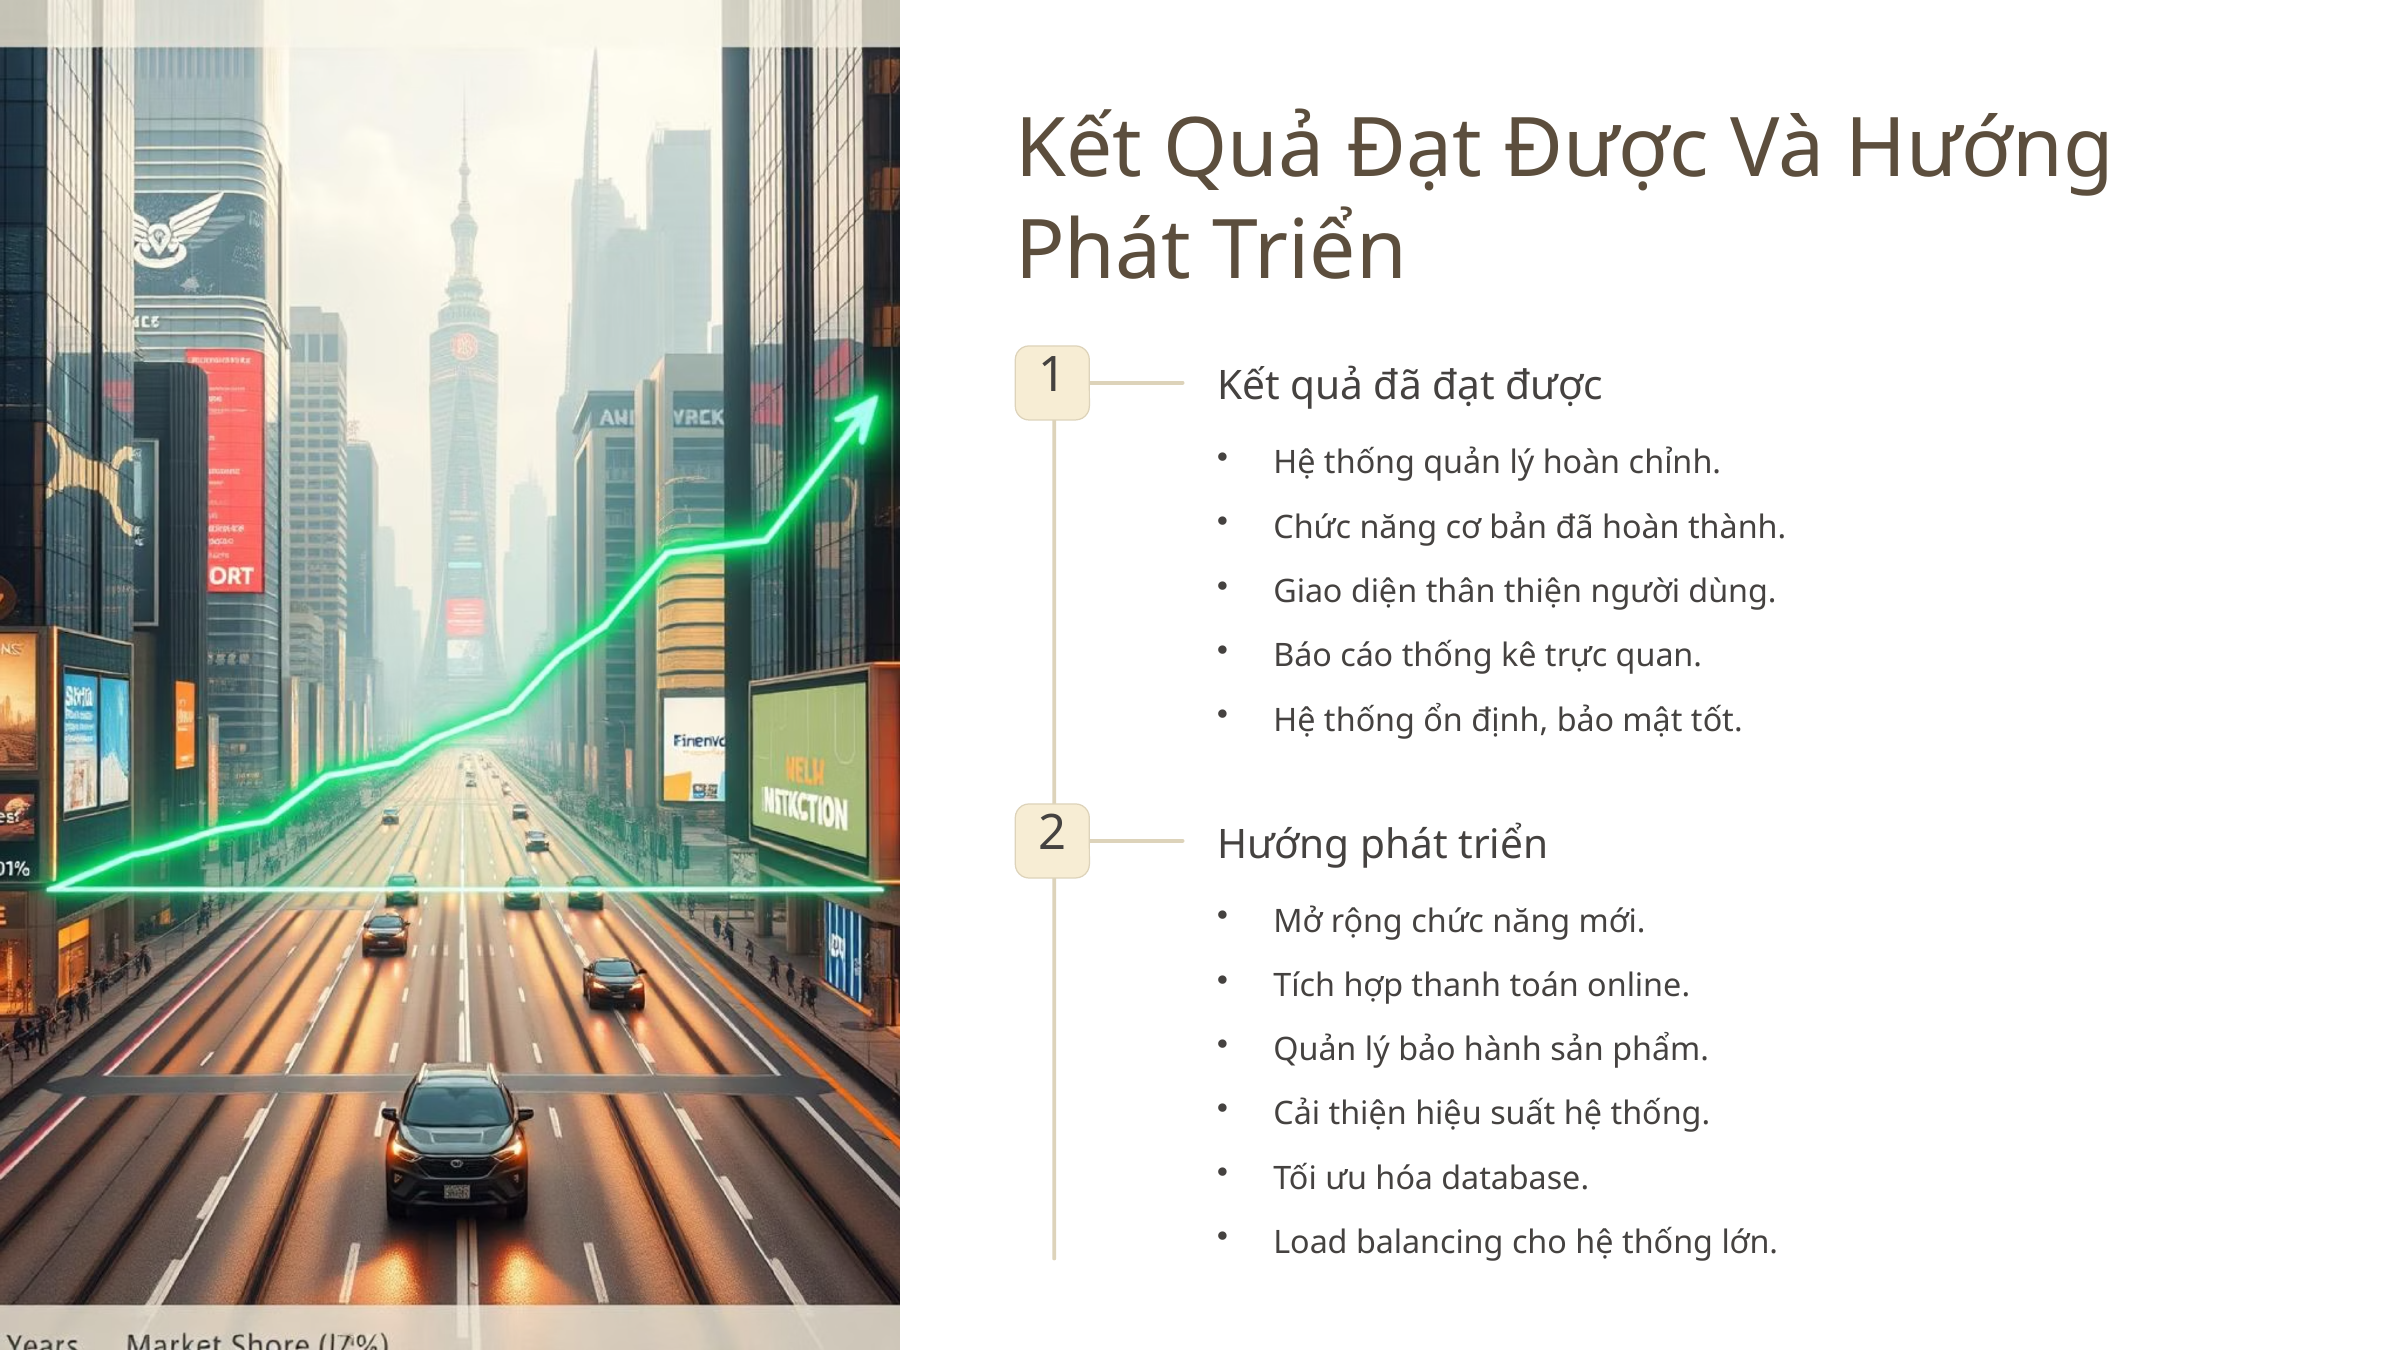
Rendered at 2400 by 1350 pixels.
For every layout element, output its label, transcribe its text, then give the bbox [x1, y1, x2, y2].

text_box [1052, 878, 1057, 1261]
text_box [1015, 803, 1090, 879]
text_box Cải thiện hiệu suất hệ thống. [1217, 1079, 2285, 1132]
text_box [1090, 381, 1185, 385]
text_box Chức năng cơ bản đã hoàn thành. [1217, 492, 2285, 546]
text_box Load balancing cho hệ thống lớn. [1217, 1207, 2285, 1261]
text_box Kết Quả Đạt Được Và Hướng Phát Triển [1015, 90, 2285, 297]
text_box 1 [1027, 351, 1077, 414]
text_box Tích hợp thanh toán online. [1217, 950, 2285, 1004]
text_box Hệ thống ổn định, bảo mật tốt. [1217, 685, 2285, 739]
text_box Mở rộng chức năng mới. [1217, 886, 2285, 940]
text_box Quản lý bảo hành sản phẩm. [1217, 1014, 2285, 1068]
picture [0, 0, 900, 1350]
text_box Giao diện thân thiện người dùng. [1217, 556, 2285, 610]
text_box Hệ thống quản lý hoàn chỉnh. [1217, 428, 2285, 482]
text_box [1015, 345, 1090, 421]
text_box Tối ưu hóa database. [1217, 1143, 2285, 1197]
text_box 2 [1027, 810, 1077, 872]
text_box [1090, 839, 1185, 843]
text_box Kết quả đã đạt được [1217, 357, 1631, 409]
text_box [1052, 420, 1057, 803]
text_box Hướng phát triển [1217, 815, 1629, 867]
text_box Báo cáo thống kê trực quan. [1217, 621, 2285, 674]
